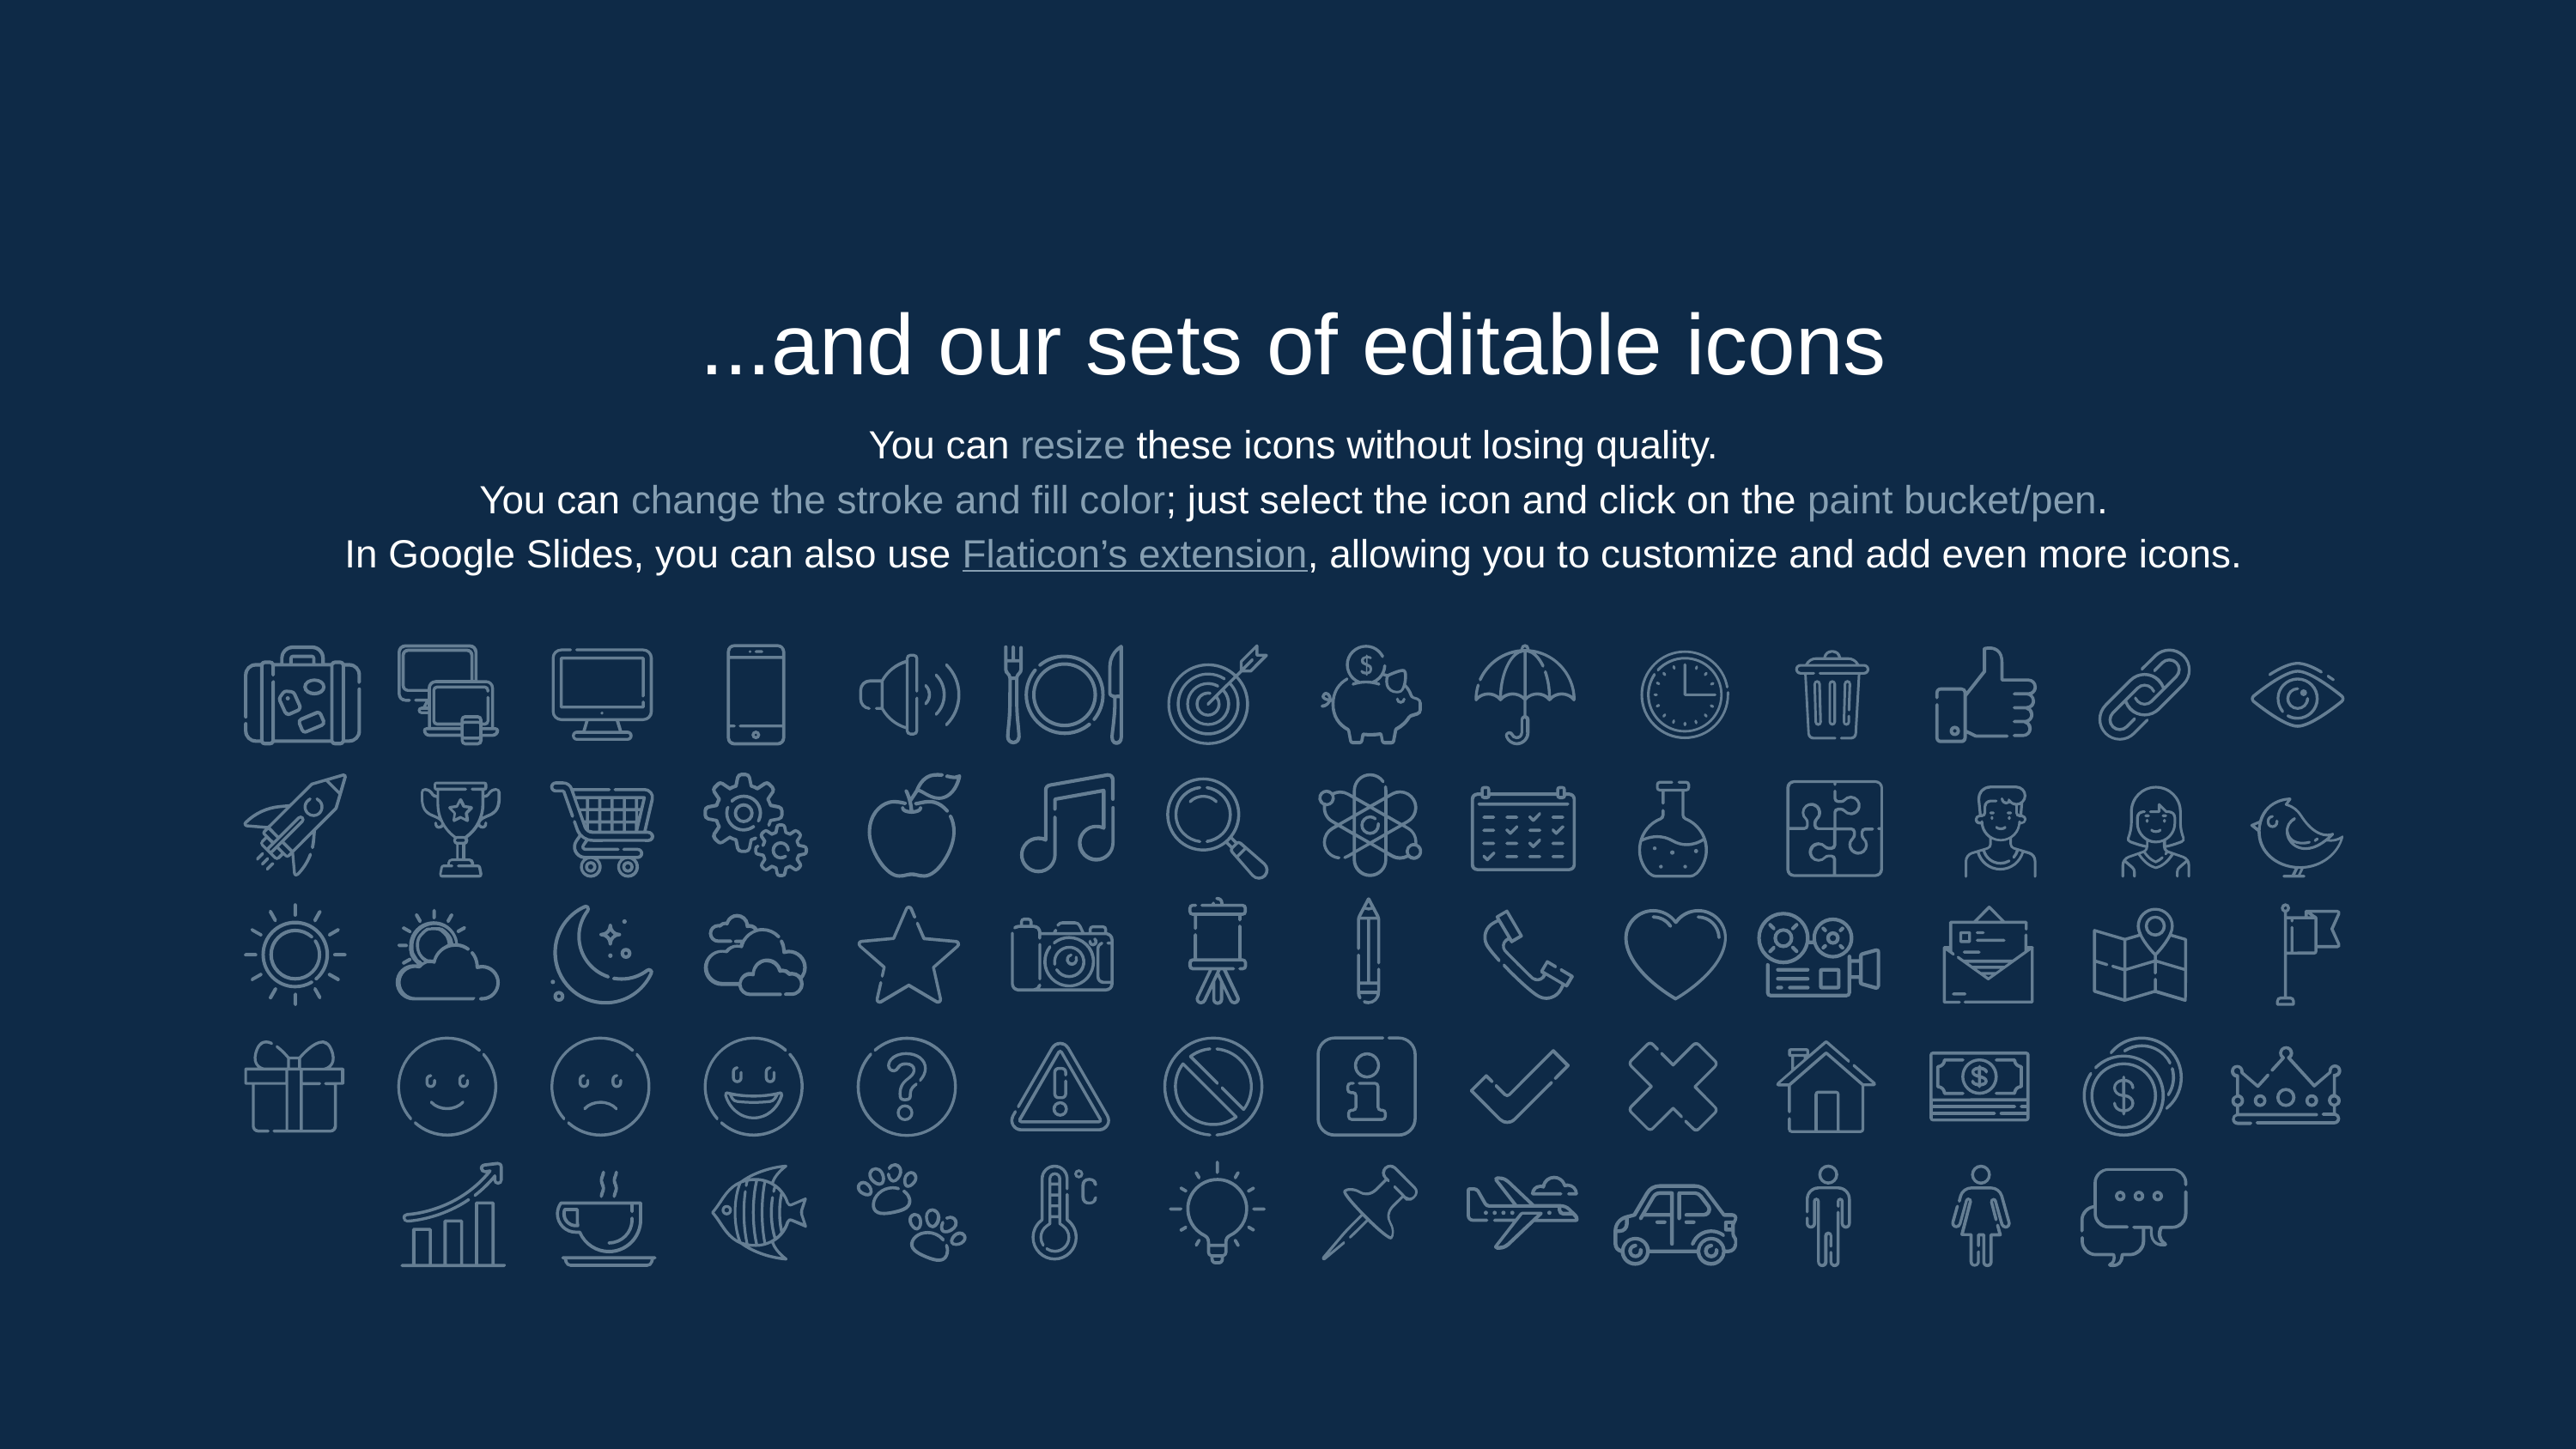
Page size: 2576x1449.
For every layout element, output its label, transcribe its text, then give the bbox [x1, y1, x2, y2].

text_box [243, 902, 347, 1007]
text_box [2080, 1167, 2188, 1268]
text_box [1964, 785, 2037, 878]
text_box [703, 773, 809, 878]
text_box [2121, 785, 2191, 878]
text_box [395, 908, 501, 1001]
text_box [1950, 1164, 2012, 1268]
text_box [1357, 897, 1381, 1004]
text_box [1624, 908, 1728, 1001]
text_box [400, 1161, 507, 1268]
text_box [396, 1036, 498, 1137]
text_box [856, 1162, 968, 1263]
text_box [420, 781, 501, 878]
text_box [2096, 648, 2193, 742]
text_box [1011, 917, 1115, 992]
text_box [702, 1036, 805, 1137]
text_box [1613, 1184, 1738, 1266]
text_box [1469, 1048, 1571, 1125]
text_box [1627, 1041, 1718, 1132]
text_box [243, 645, 361, 746]
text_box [1169, 1160, 1267, 1265]
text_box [1640, 650, 1730, 740]
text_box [2093, 907, 2188, 1003]
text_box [1019, 773, 1115, 874]
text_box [2230, 1046, 2342, 1125]
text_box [710, 1164, 808, 1261]
text_box [1483, 909, 1574, 1000]
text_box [550, 780, 656, 878]
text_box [1163, 1036, 1264, 1137]
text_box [1630, 780, 1711, 878]
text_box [1929, 1051, 2030, 1122]
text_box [550, 904, 654, 1005]
text_box [1474, 644, 1577, 746]
text_box [398, 644, 500, 746]
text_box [1188, 896, 1248, 1005]
list You can resize these icons without losing quality. You can change the stroke and fill color; just select the icon and click on the paint bucket/pen. In Google Slides, you can also use Flaticon’s extension, allowing you to customize and add even more icons. [233, 453, 2354, 590]
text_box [1009, 1041, 1111, 1132]
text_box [1466, 1175, 1579, 1251]
text_box [244, 1040, 345, 1133]
text_box [1321, 1164, 1419, 1261]
title ...and our sets of editable icons [301, 263, 2287, 399]
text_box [857, 905, 961, 1004]
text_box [2081, 1036, 2187, 1137]
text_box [551, 648, 653, 742]
text_box [703, 913, 807, 997]
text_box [556, 1170, 657, 1268]
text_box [1320, 644, 1423, 745]
text_box [1786, 779, 1883, 877]
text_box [1031, 1164, 1098, 1261]
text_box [1316, 773, 1425, 877]
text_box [856, 1036, 957, 1137]
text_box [2251, 661, 2345, 729]
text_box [1942, 905, 2034, 1004]
text_box [2275, 903, 2341, 1006]
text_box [1316, 1036, 1418, 1137]
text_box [859, 653, 962, 736]
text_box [1162, 777, 1270, 881]
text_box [726, 644, 786, 746]
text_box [1935, 646, 2038, 743]
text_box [867, 773, 962, 878]
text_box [550, 1036, 652, 1137]
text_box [242, 773, 348, 877]
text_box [1805, 1164, 1851, 1268]
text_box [1795, 649, 1870, 740]
text_box [1167, 644, 1268, 745]
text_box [1004, 644, 1124, 746]
text_box [1776, 1040, 1876, 1133]
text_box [1754, 911, 1881, 998]
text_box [1470, 785, 1577, 872]
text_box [2250, 797, 2344, 878]
